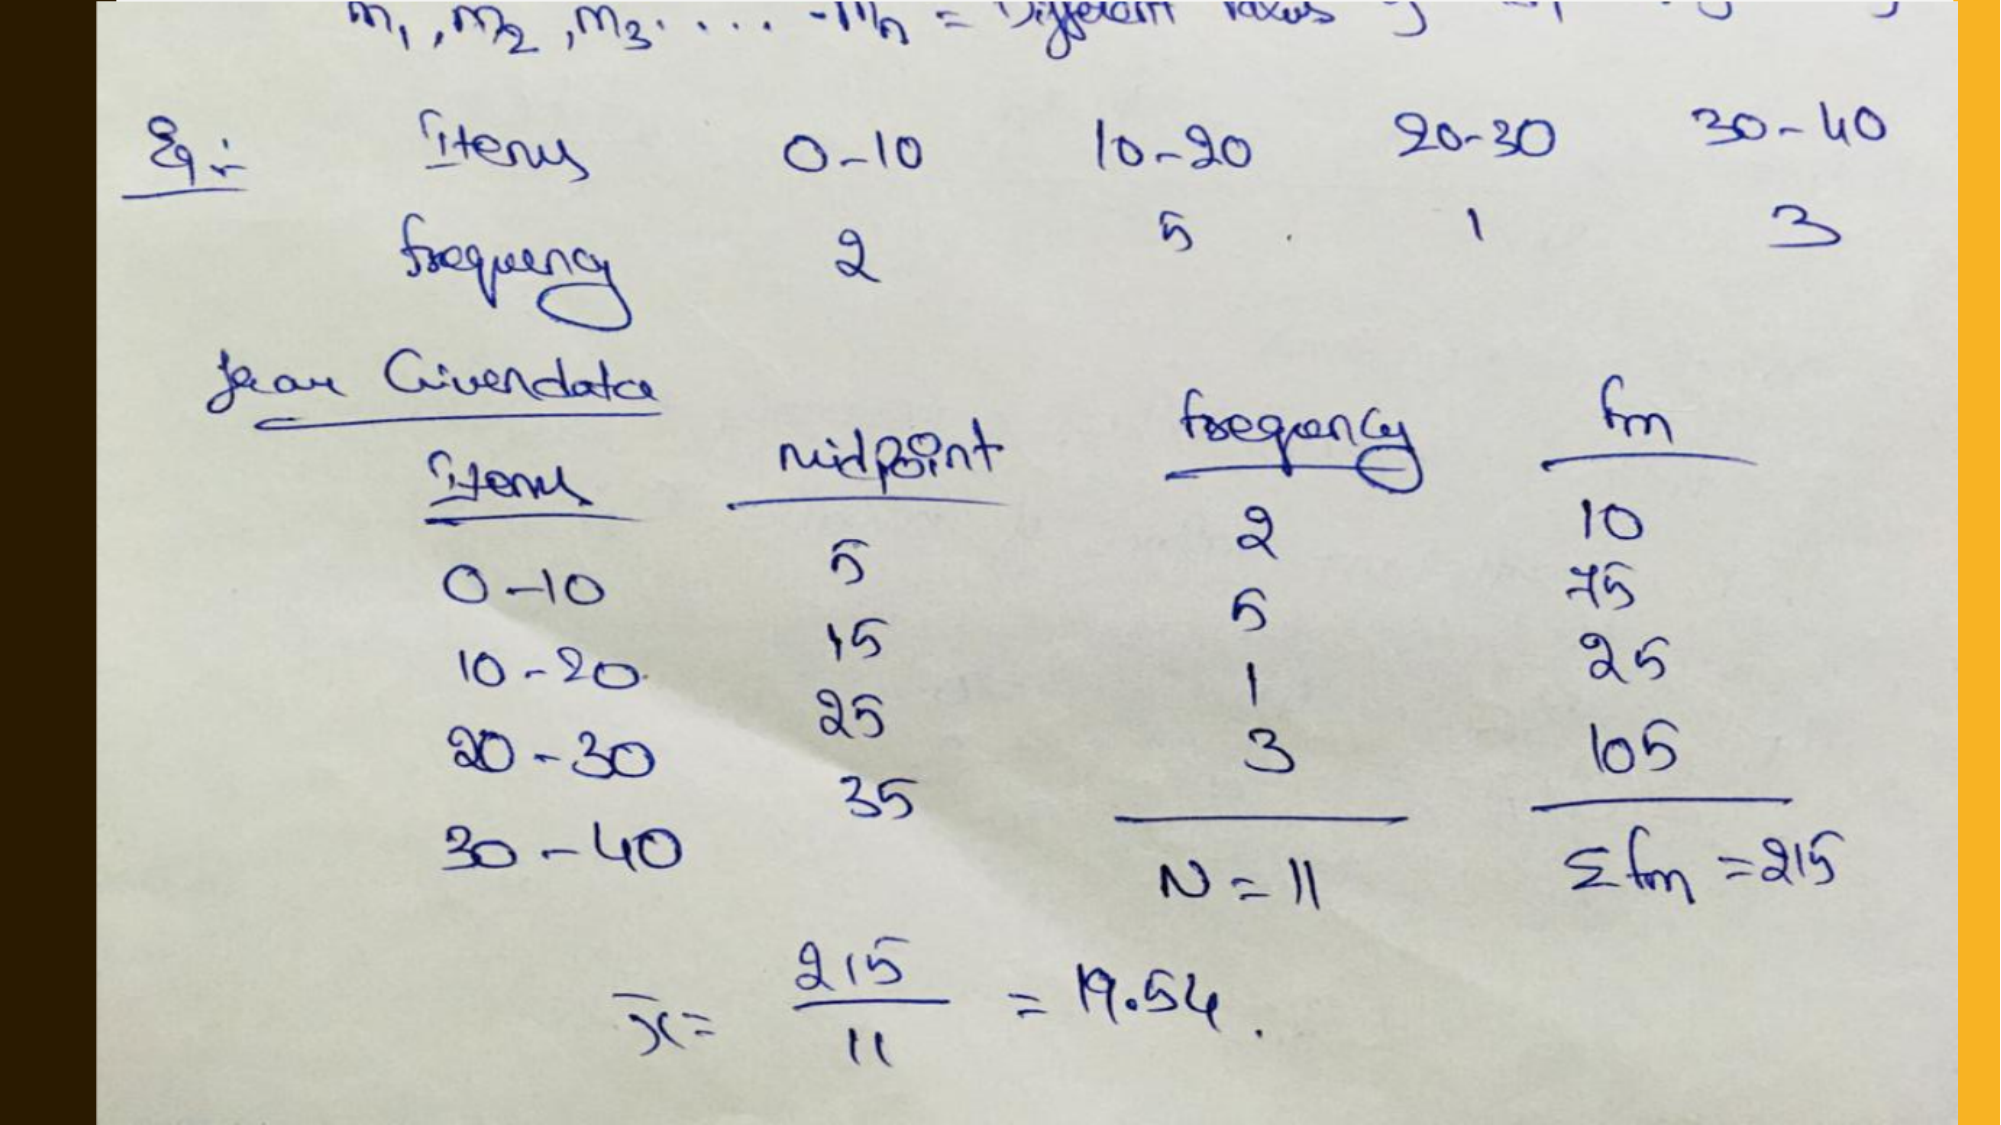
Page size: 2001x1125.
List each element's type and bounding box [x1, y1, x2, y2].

picture [98, 2, 464, 1123]
list [464, 0, 1590, 1125]
picture [1590, 2, 1958, 1123]
